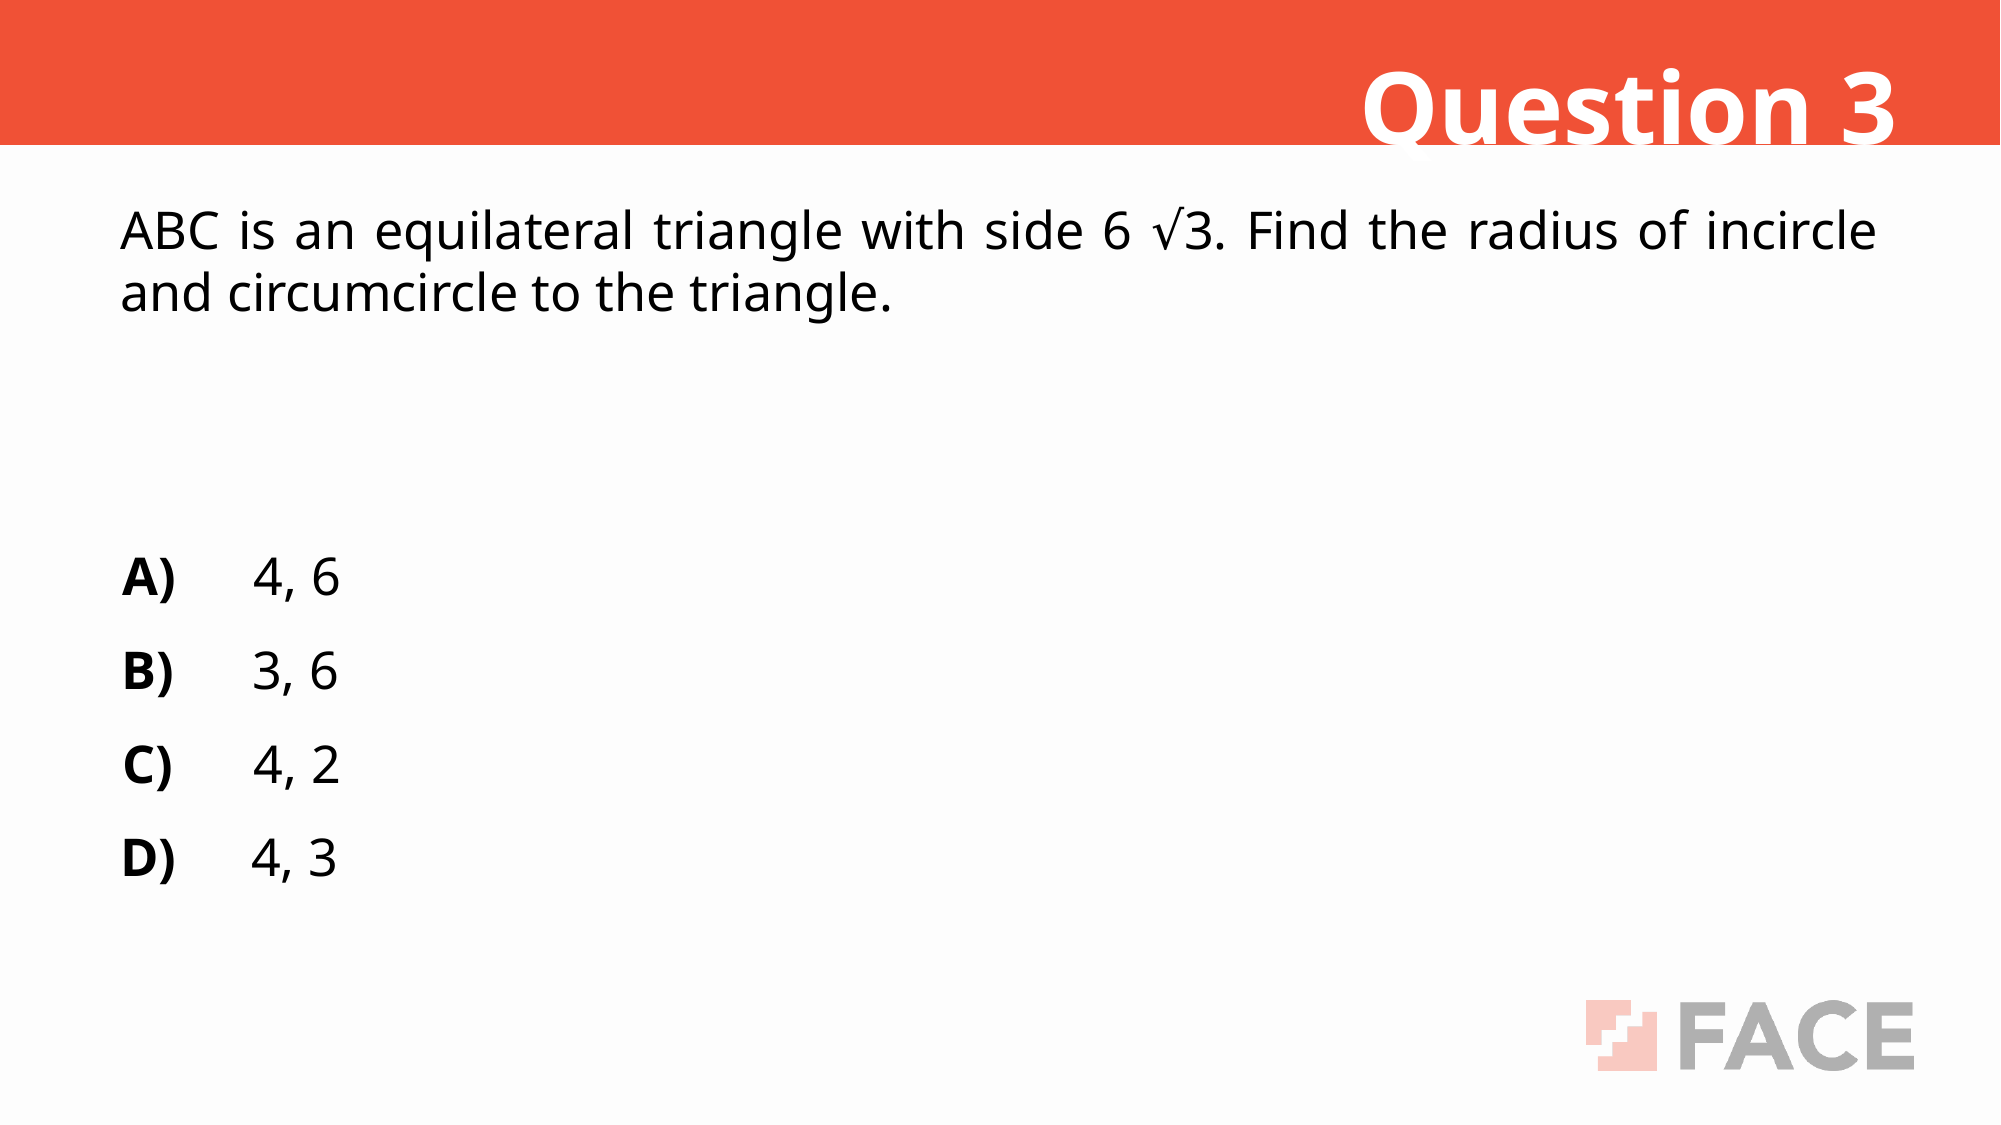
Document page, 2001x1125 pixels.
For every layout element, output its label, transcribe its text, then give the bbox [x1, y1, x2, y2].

text_box Question 3 [638, 37, 1914, 173]
text_box C) [107, 693, 223, 802]
text_box B) [106, 598, 221, 708]
text_box 3, 6 [237, 598, 1894, 708]
text_box A) [107, 504, 223, 614]
text_box 4, 6 [238, 504, 1896, 614]
text_box ABC is an equilateral triangle with side 6 √3. Find the radius of incircle and circumcircle to the triangle. [105, 189, 1895, 330]
text_box D) [105, 785, 220, 895]
text_box 4, 3 [236, 785, 1893, 895]
picture [1586, 1000, 1914, 1072]
text_box [0, 0, 2000, 147]
text_box 4, 2 [238, 693, 1896, 802]
